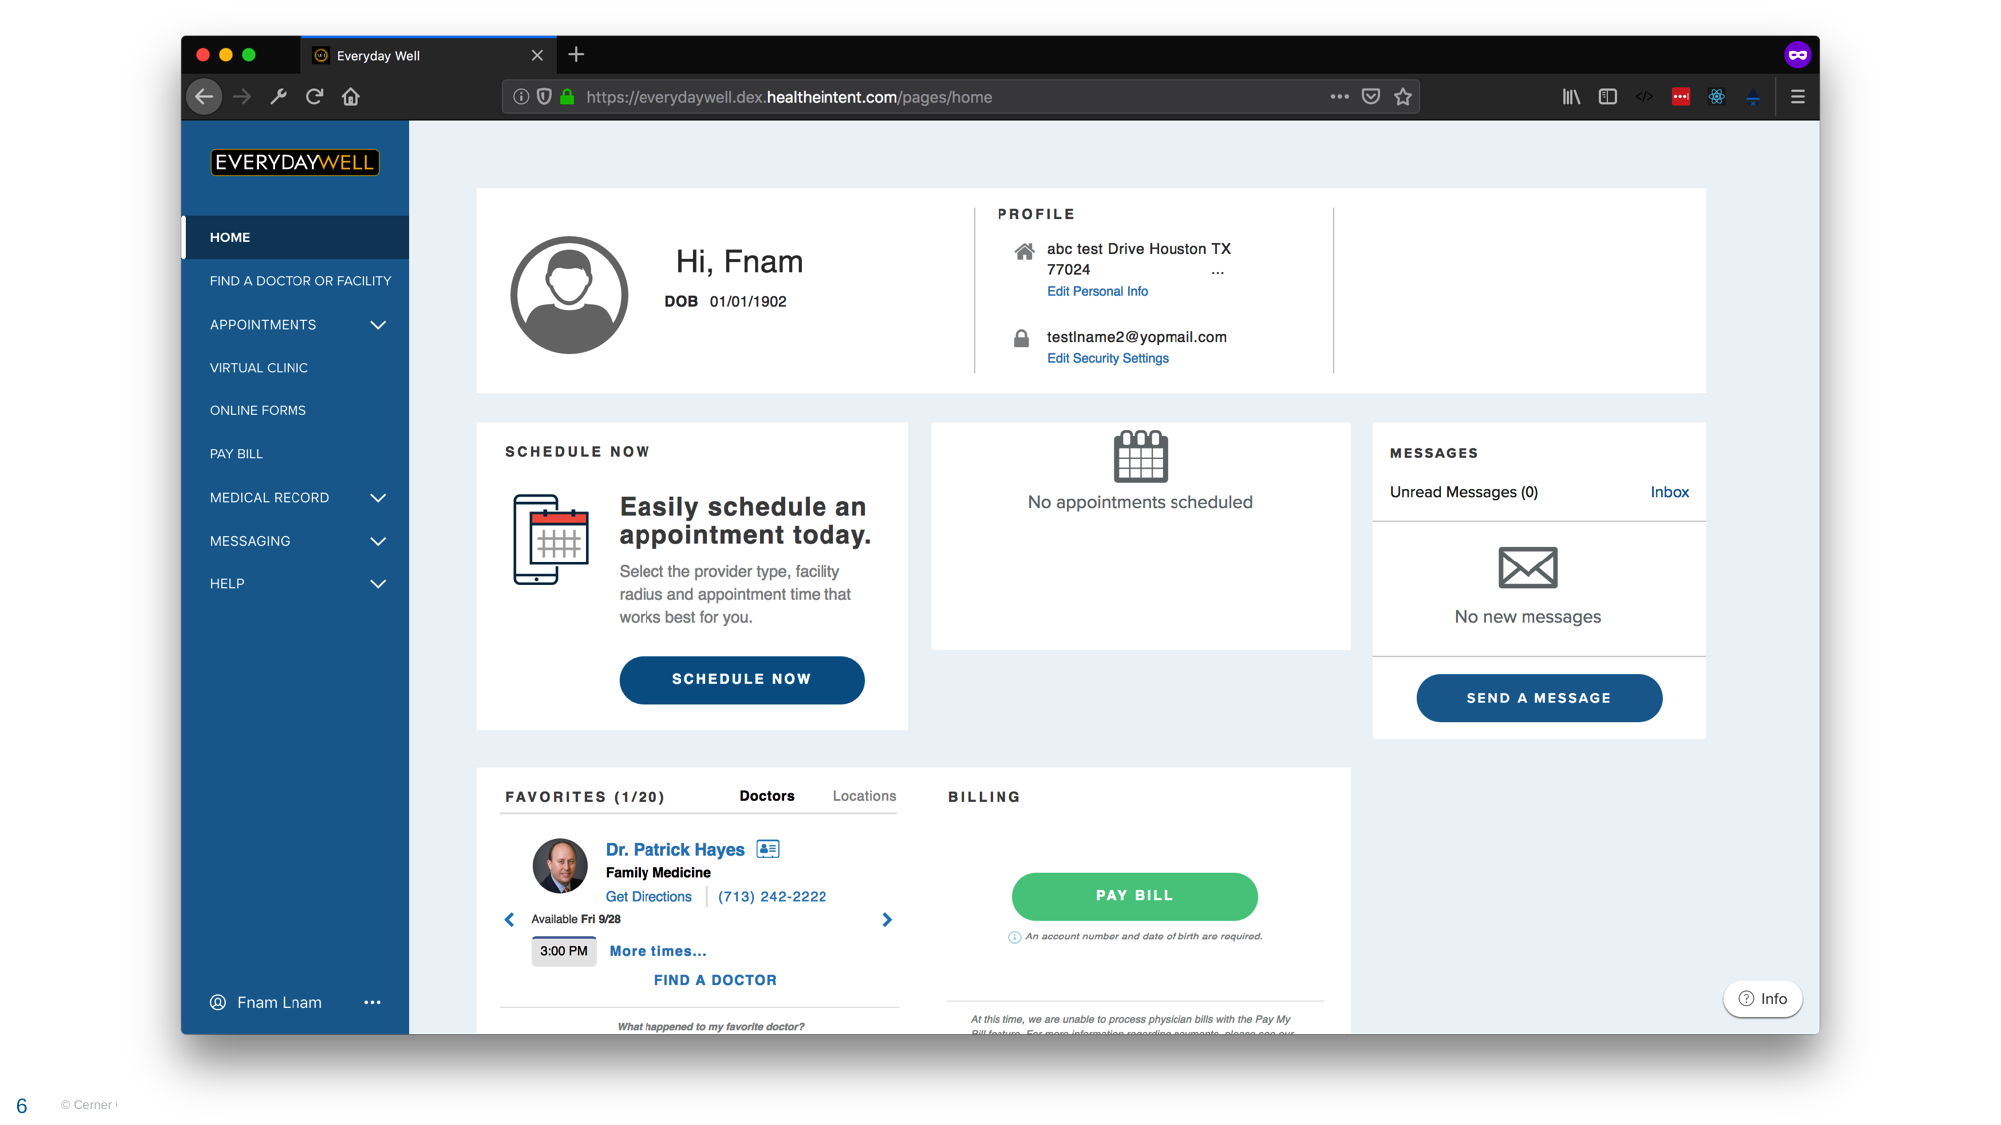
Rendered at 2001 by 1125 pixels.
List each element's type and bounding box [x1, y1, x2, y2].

picture [117, 0, 1883, 1125]
